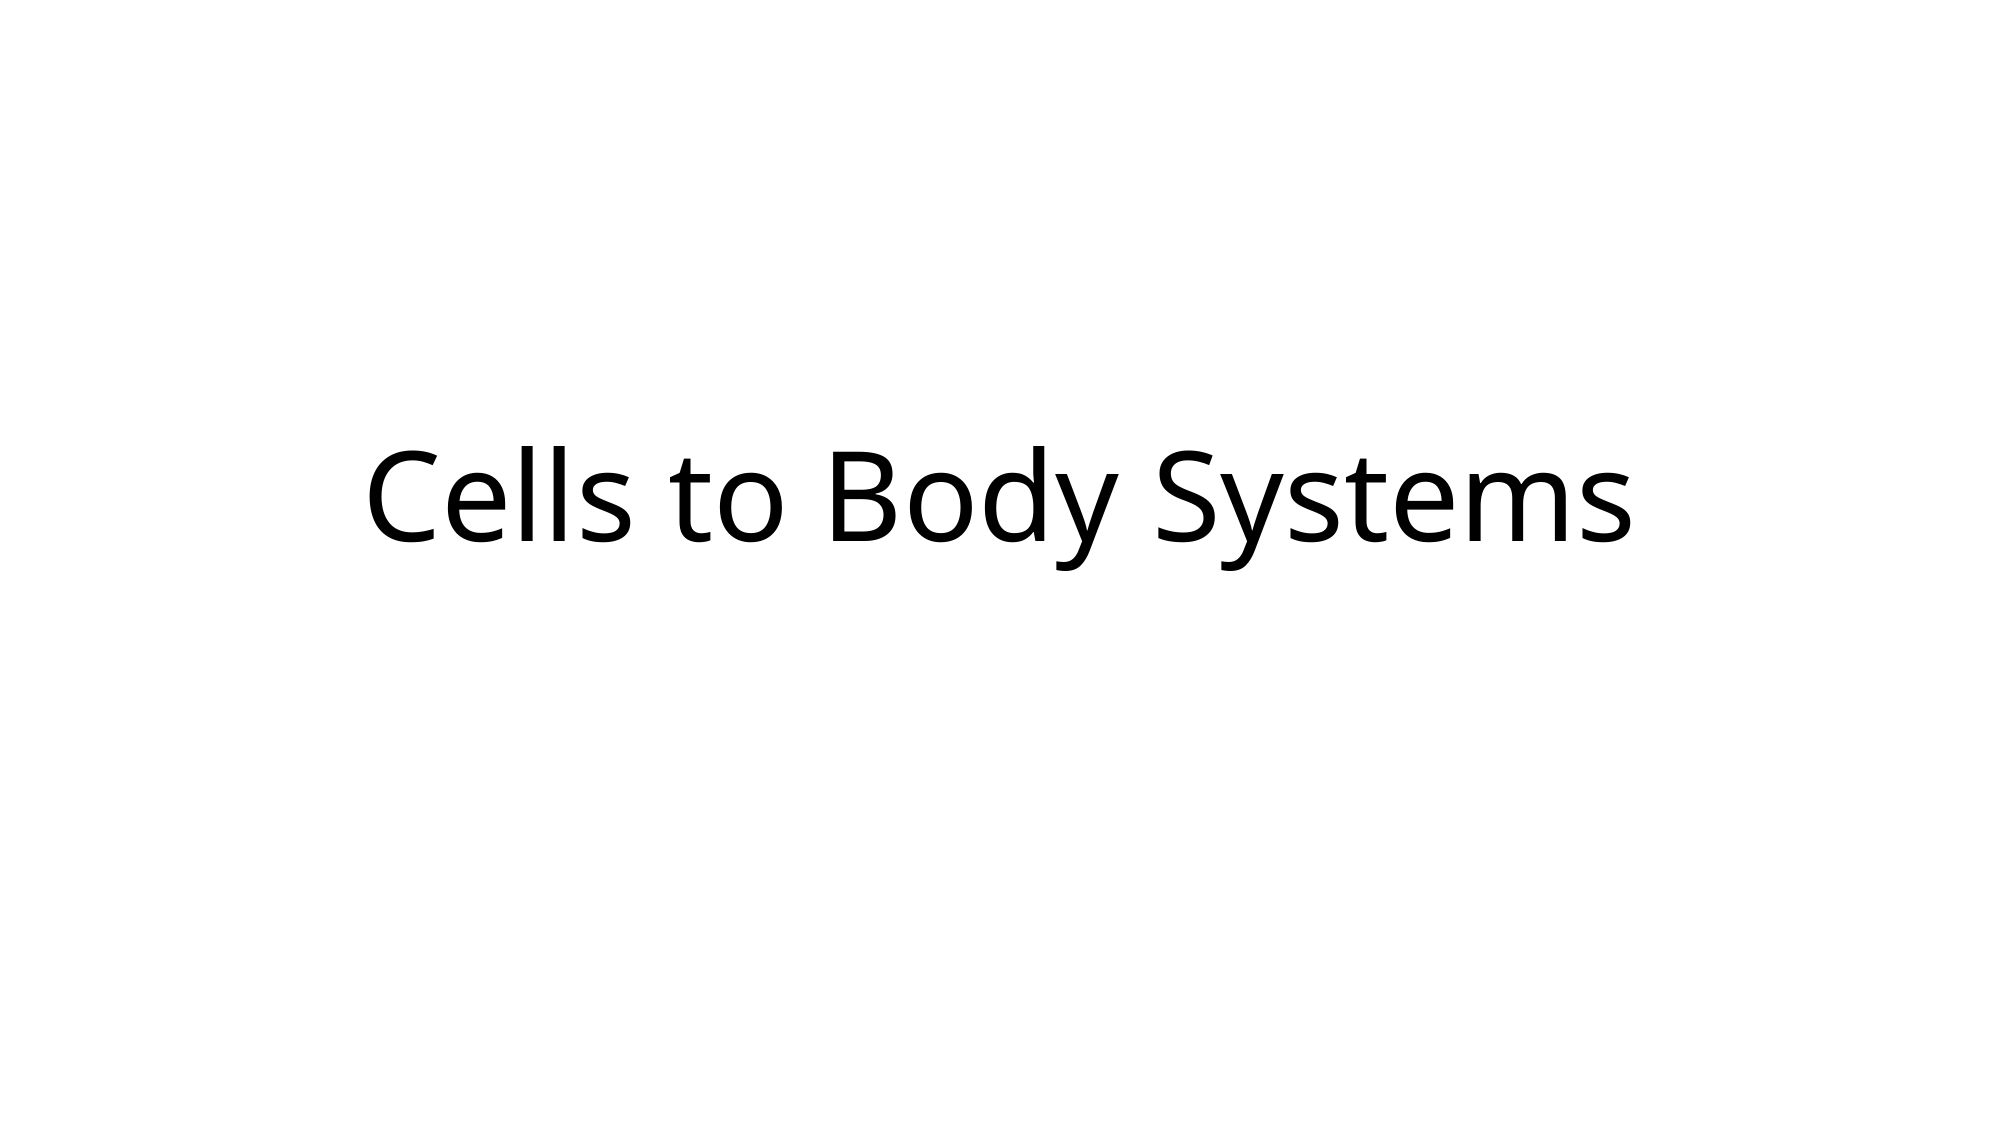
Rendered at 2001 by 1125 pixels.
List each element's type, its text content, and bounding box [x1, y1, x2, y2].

title Cells to Body Systems [249, 184, 1750, 576]
